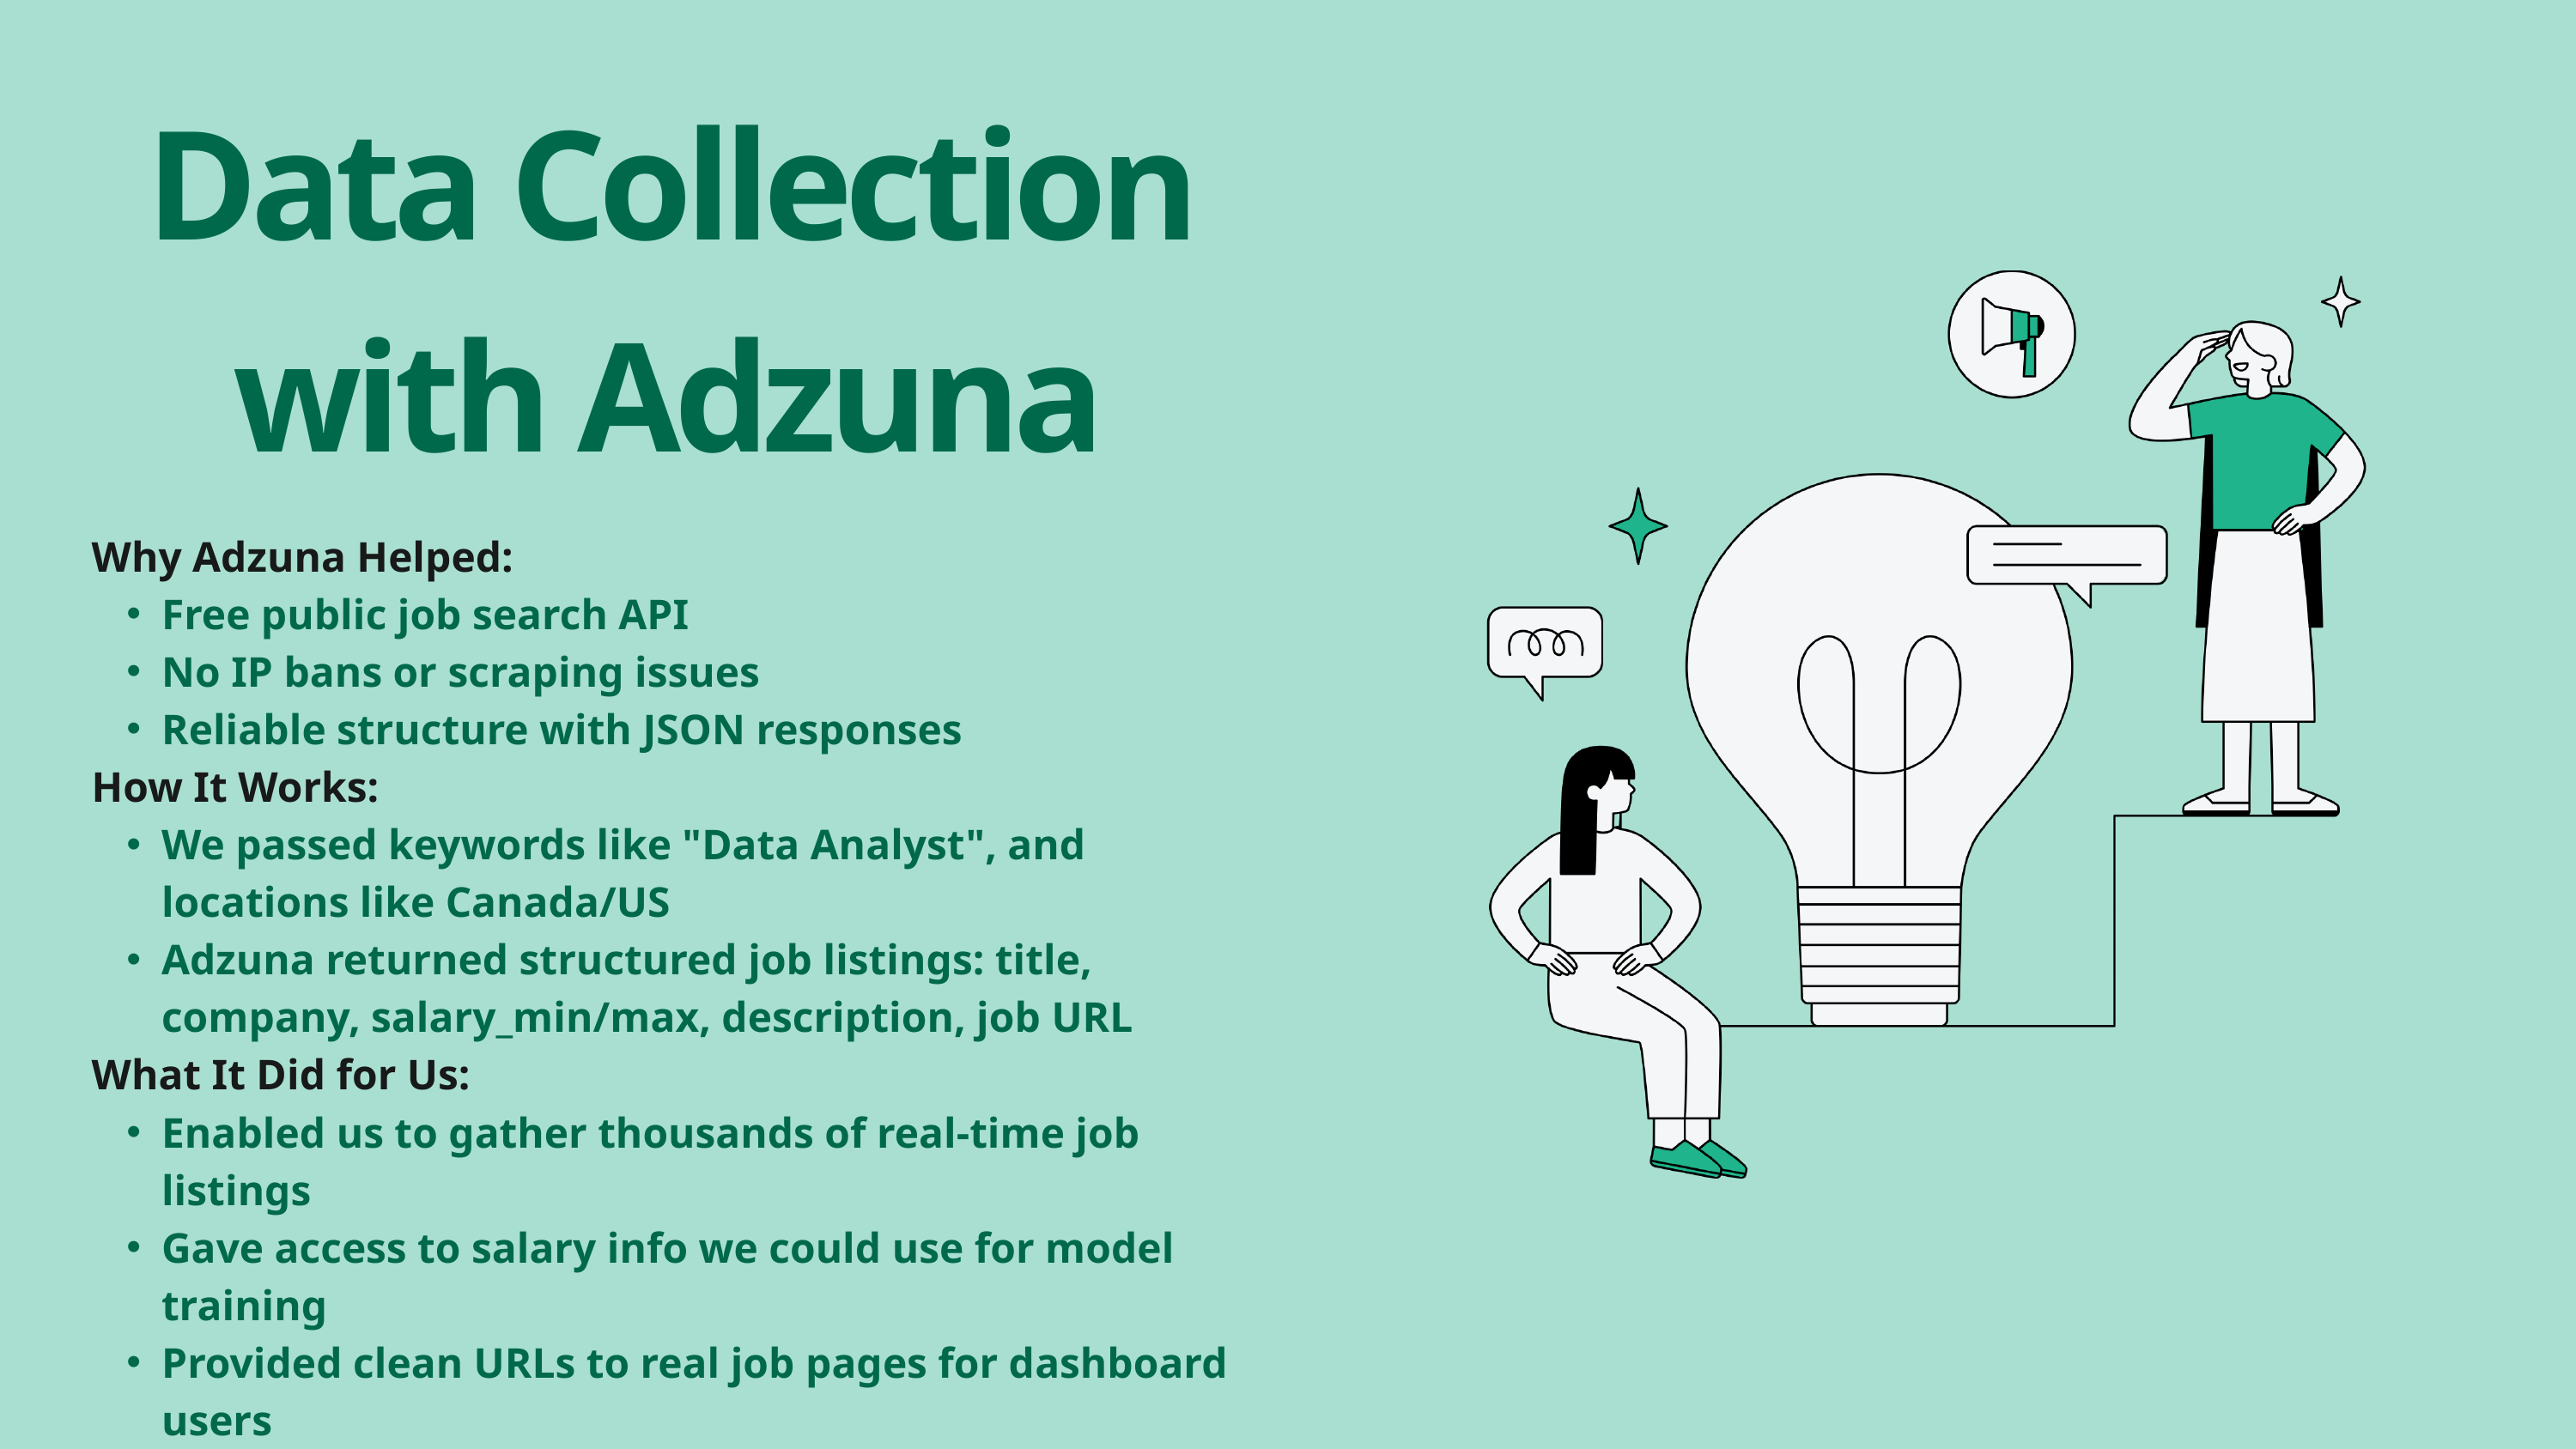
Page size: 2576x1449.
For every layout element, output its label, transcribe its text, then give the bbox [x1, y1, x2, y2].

text_box [1485, 270, 2369, 1179]
text_box Data Collection with Adzuna [91, 58, 1248, 482]
text_box Why Adzuna Helped: Free public job search API No IP bans or scraping issues Reliable structure with JSON responses How It Works: We passed keywords like "Data Analyst", and locations like Canada/US Adzuna returned structured job listings: title, company, salary_min/max, description, job URL What It Did for Us: Enabled us to gather thousands of real-time job listings Gave access to salary info we could use for model training Provided clean URLs to real job pages for dashboard users [91, 482, 1248, 1449]
